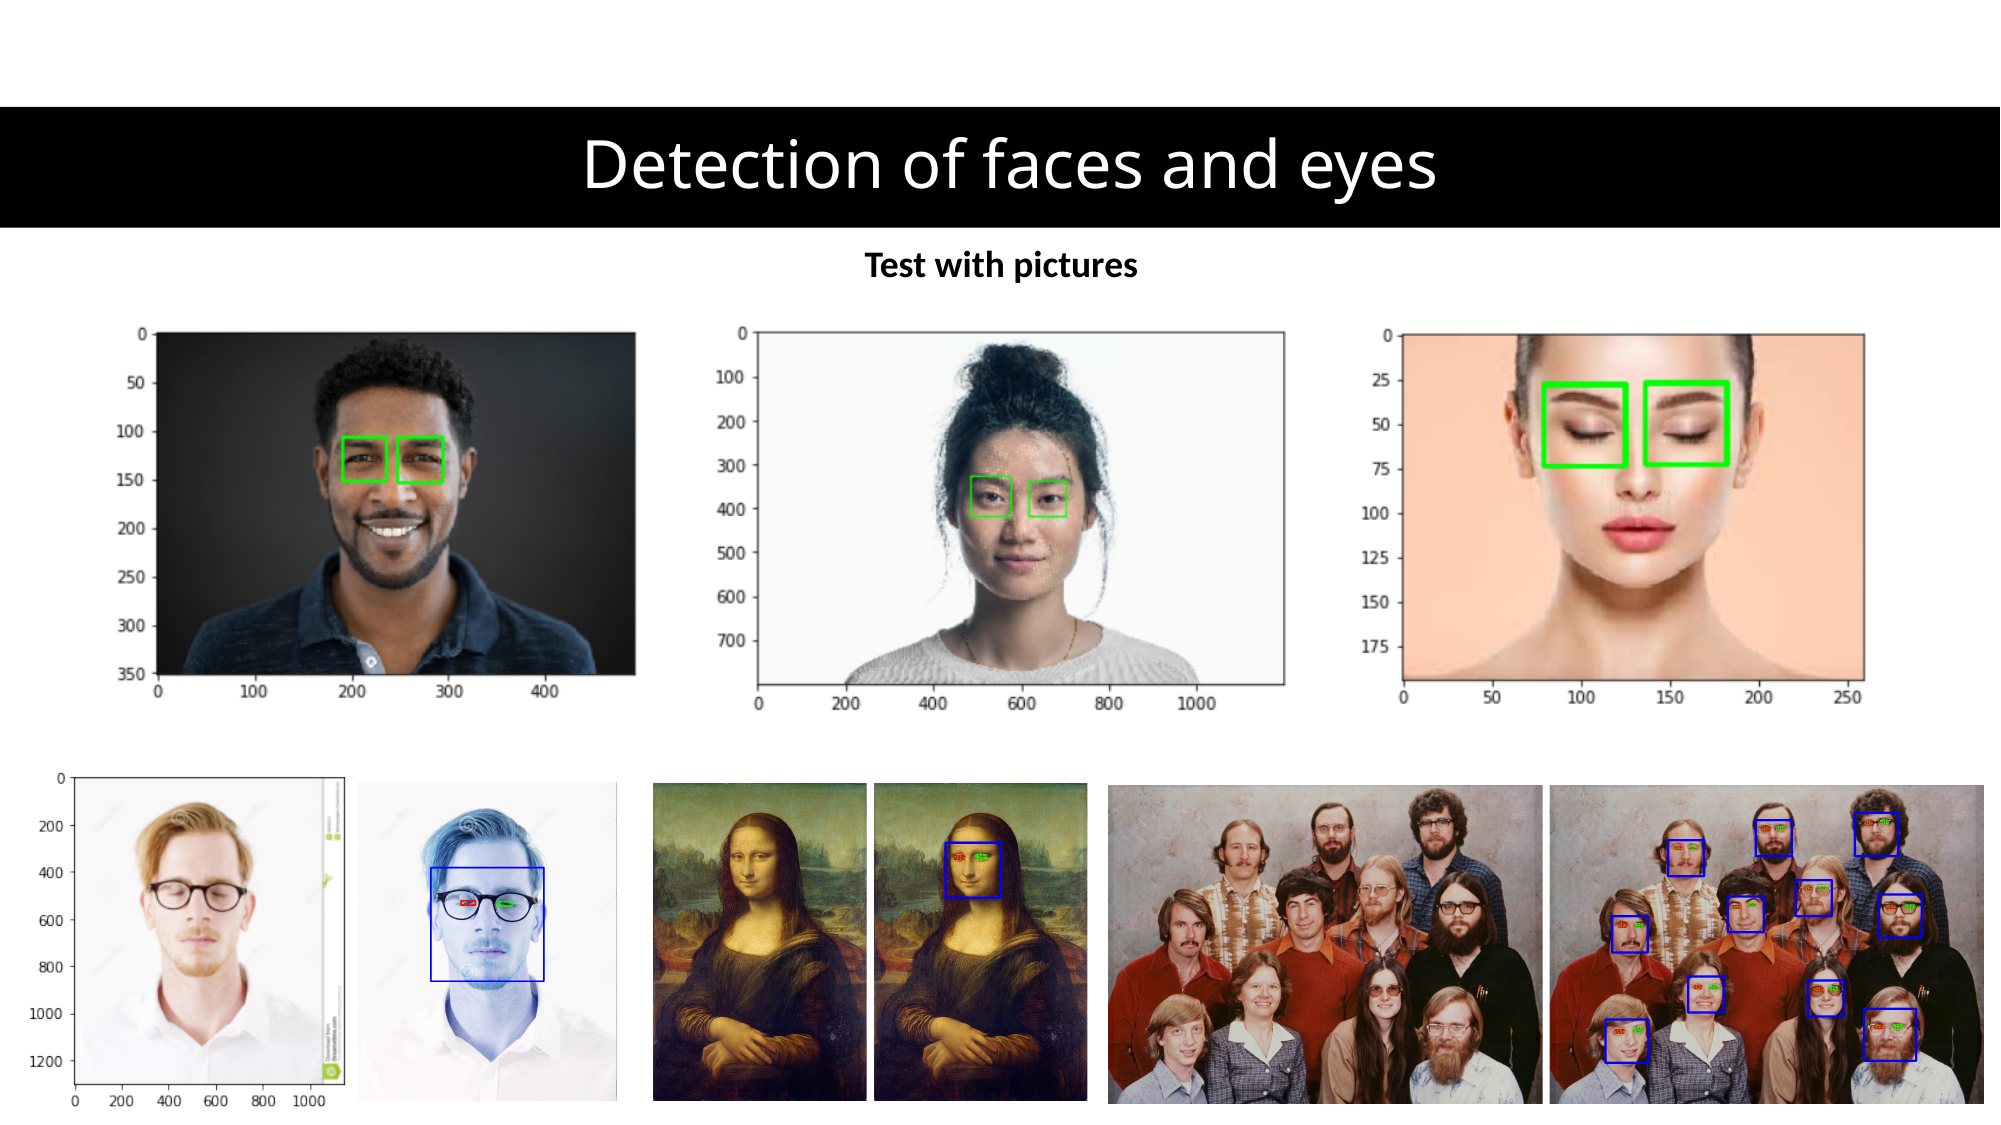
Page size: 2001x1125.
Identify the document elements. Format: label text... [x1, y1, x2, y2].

picture [358, 782, 617, 1101]
text_box Test with pictures [1, 232, 2000, 293]
picture [691, 313, 1300, 728]
picture [19, 763, 354, 1118]
picture [1332, 313, 1906, 728]
picture [653, 783, 1088, 1101]
picture [1108, 785, 1984, 1104]
text_box [0, 106, 2000, 229]
title Detection of faces and eyes [91, 105, 1931, 228]
picture [91, 313, 659, 728]
